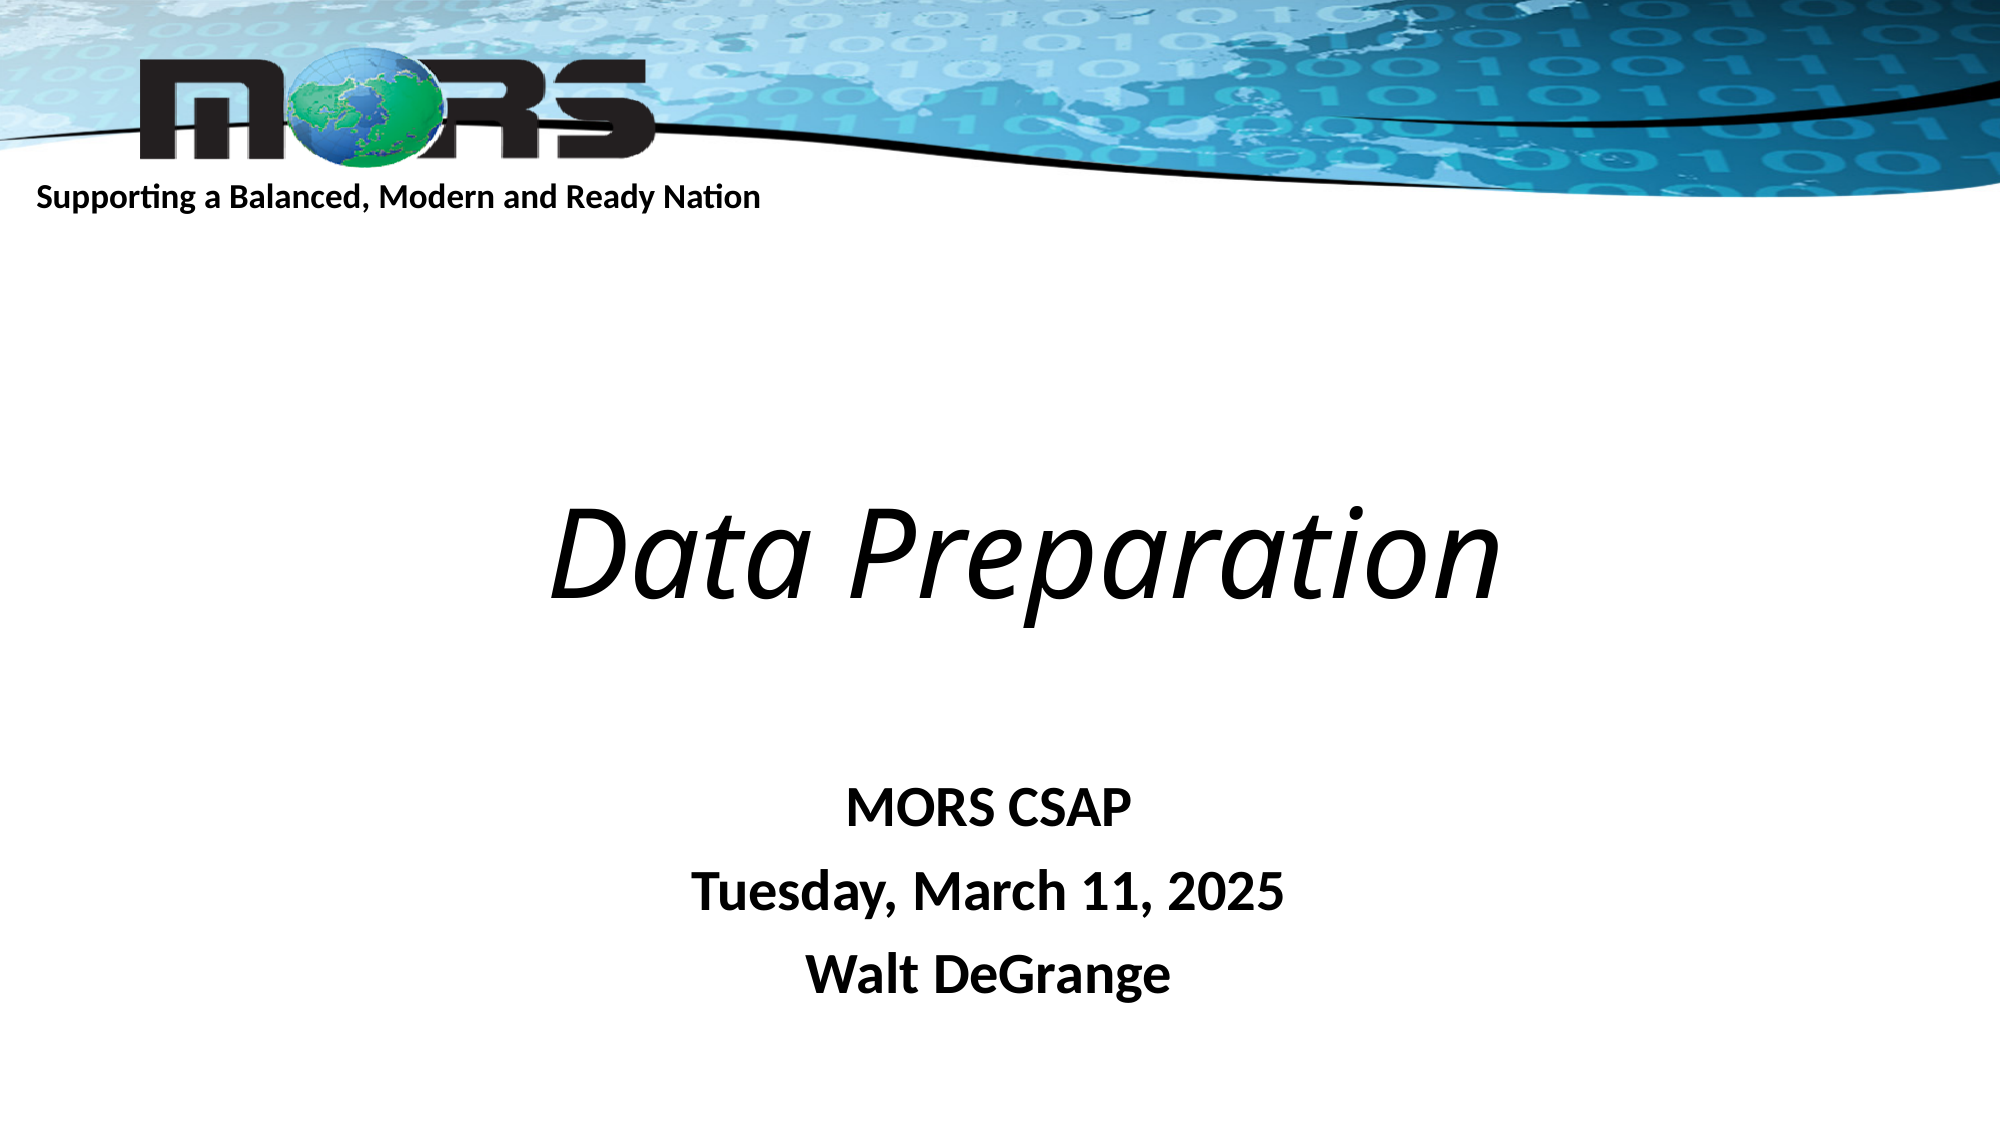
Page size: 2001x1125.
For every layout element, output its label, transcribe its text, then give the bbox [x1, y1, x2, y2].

picture [0, 0, 2000, 210]
subtitle MORS CSAP Tuesday, March 11, 2025 Walt DeGrange [238, 768, 1739, 1041]
title Data Preparation [214, 440, 1837, 634]
picture [77, 194, 84, 205]
picture [96, 194, 103, 205]
